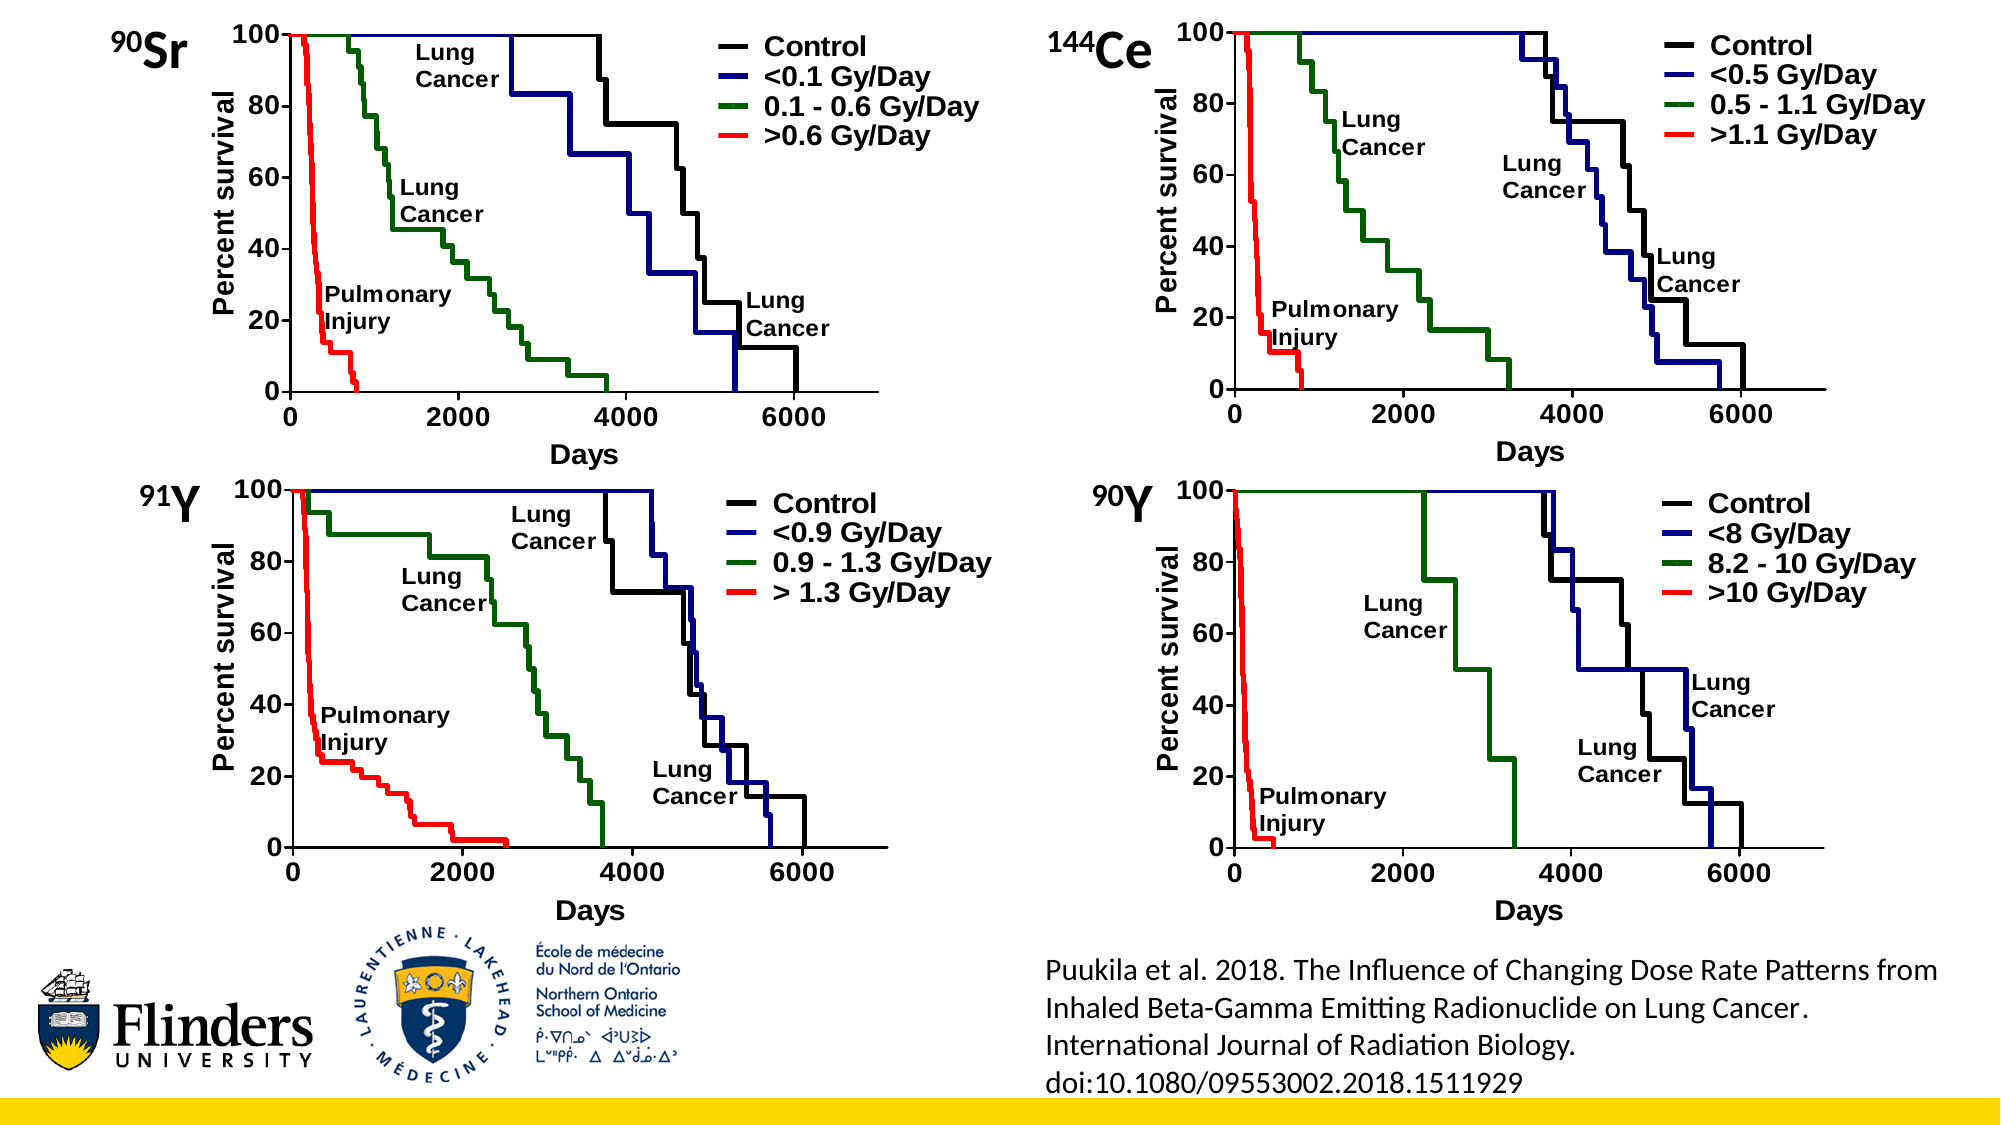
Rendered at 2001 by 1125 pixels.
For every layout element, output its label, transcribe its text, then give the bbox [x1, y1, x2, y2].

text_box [187, 0, 998, 446]
text_box 144Ce [1031, 5, 1130, 88]
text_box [1131, 446, 1934, 945]
text_box Puukila et al. 2018. The Influence of Changing Dose Rate Patterns from Inhaled Beta-Gamma Emitting Radionuclide on Lung Cancer. International Journal of Radiation Biology. doi:10.1080/09553002.2018.1511929 [1030, 942, 1993, 1107]
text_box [1130, 0, 1944, 487]
text_box 91Y [123, 459, 186, 542]
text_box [186, 446, 1010, 945]
text_box 90Sr [95, 5, 187, 88]
picture [0, 0, 2001, 1125]
text_box 90Y [1076, 459, 1131, 542]
